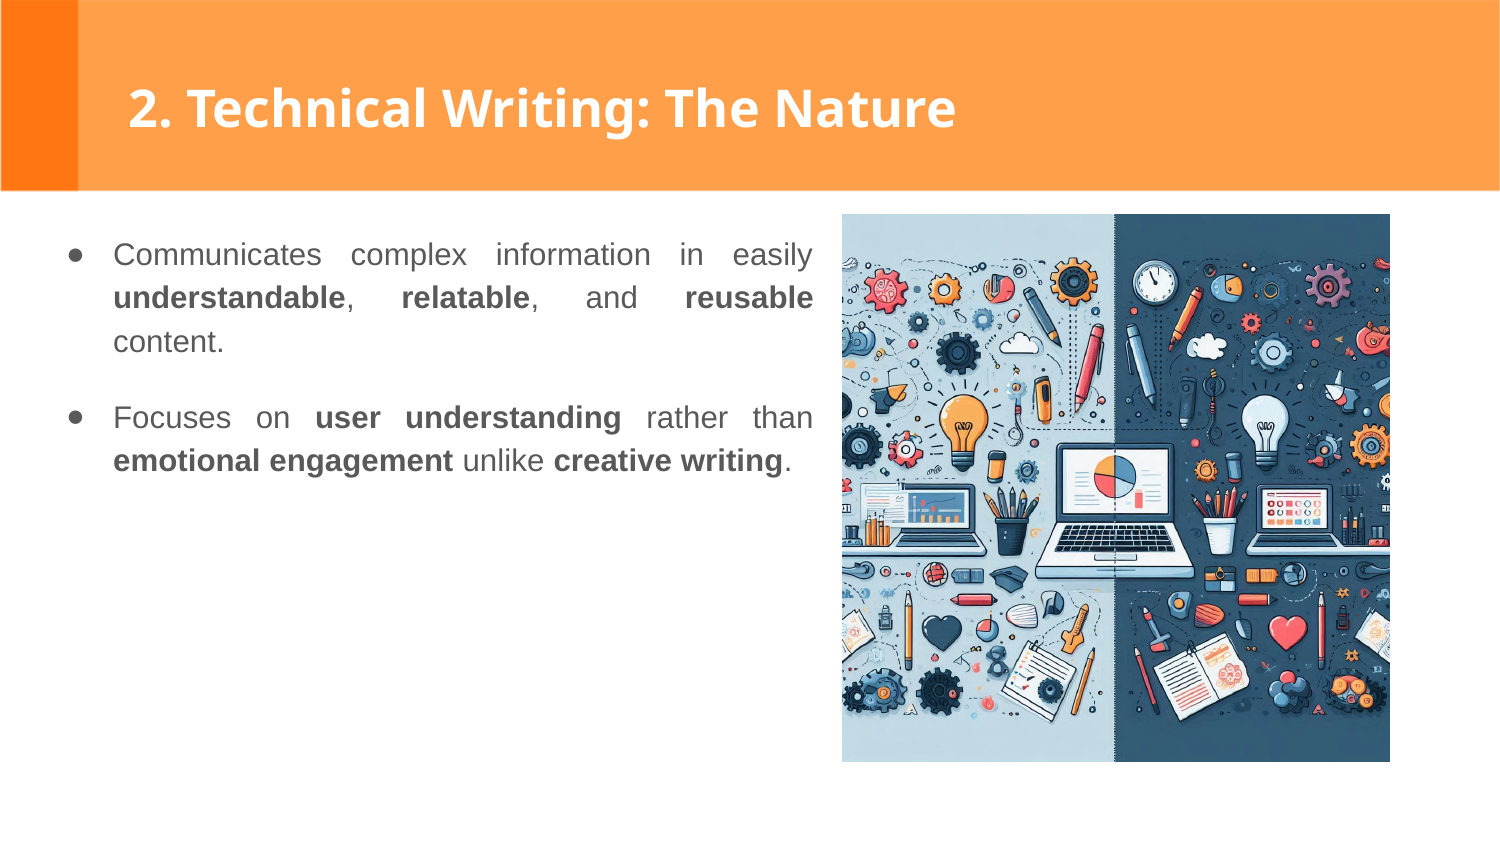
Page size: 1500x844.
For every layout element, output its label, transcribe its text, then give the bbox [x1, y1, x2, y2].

list Communicates complex information in easily understandable, relatable, and reusable content. Focuses on user understanding rather than emotional engagement unlike creative writing. [51, 214, 829, 775]
picture [0, 0, 1500, 844]
title 2. Technical Writing: The Nature [113, 60, 1500, 155]
